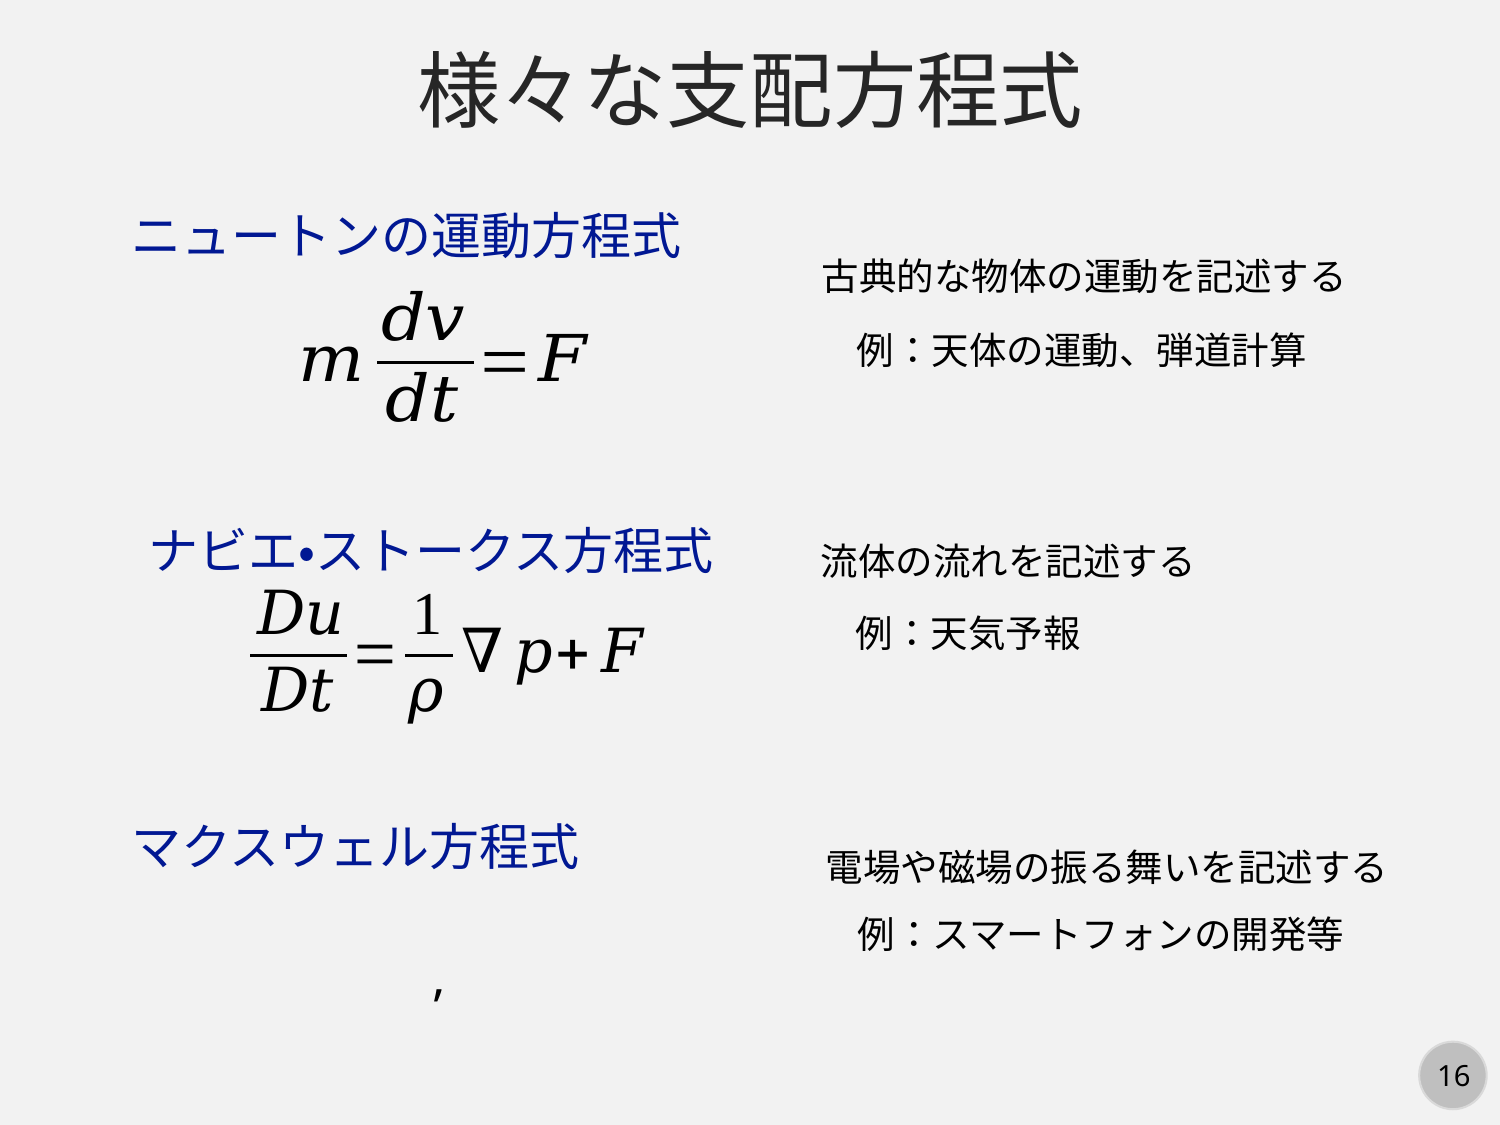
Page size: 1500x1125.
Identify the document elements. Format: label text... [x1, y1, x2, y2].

text_box 電場や磁場の振る舞いを記述する [811, 836, 1404, 897]
text_box 例：スマートフォンの開発等 [842, 904, 1360, 964]
text_box ナビエ・ストークス方程式 [133, 511, 729, 587]
text_box ニュートンの運動方程式 [116, 197, 696, 273]
text_box マクスウェル方程式 [116, 808, 595, 883]
text_box 古典的な物体の運動を記述する [806, 245, 1362, 306]
text_box 流体の流れを記述する [806, 530, 1211, 591]
text_box 例：天気予報 [841, 602, 1096, 662]
list 様々な支配方程式 [0, 31, 1500, 155]
text_box 例：天体の運動、弾道計算 [842, 319, 1322, 380]
